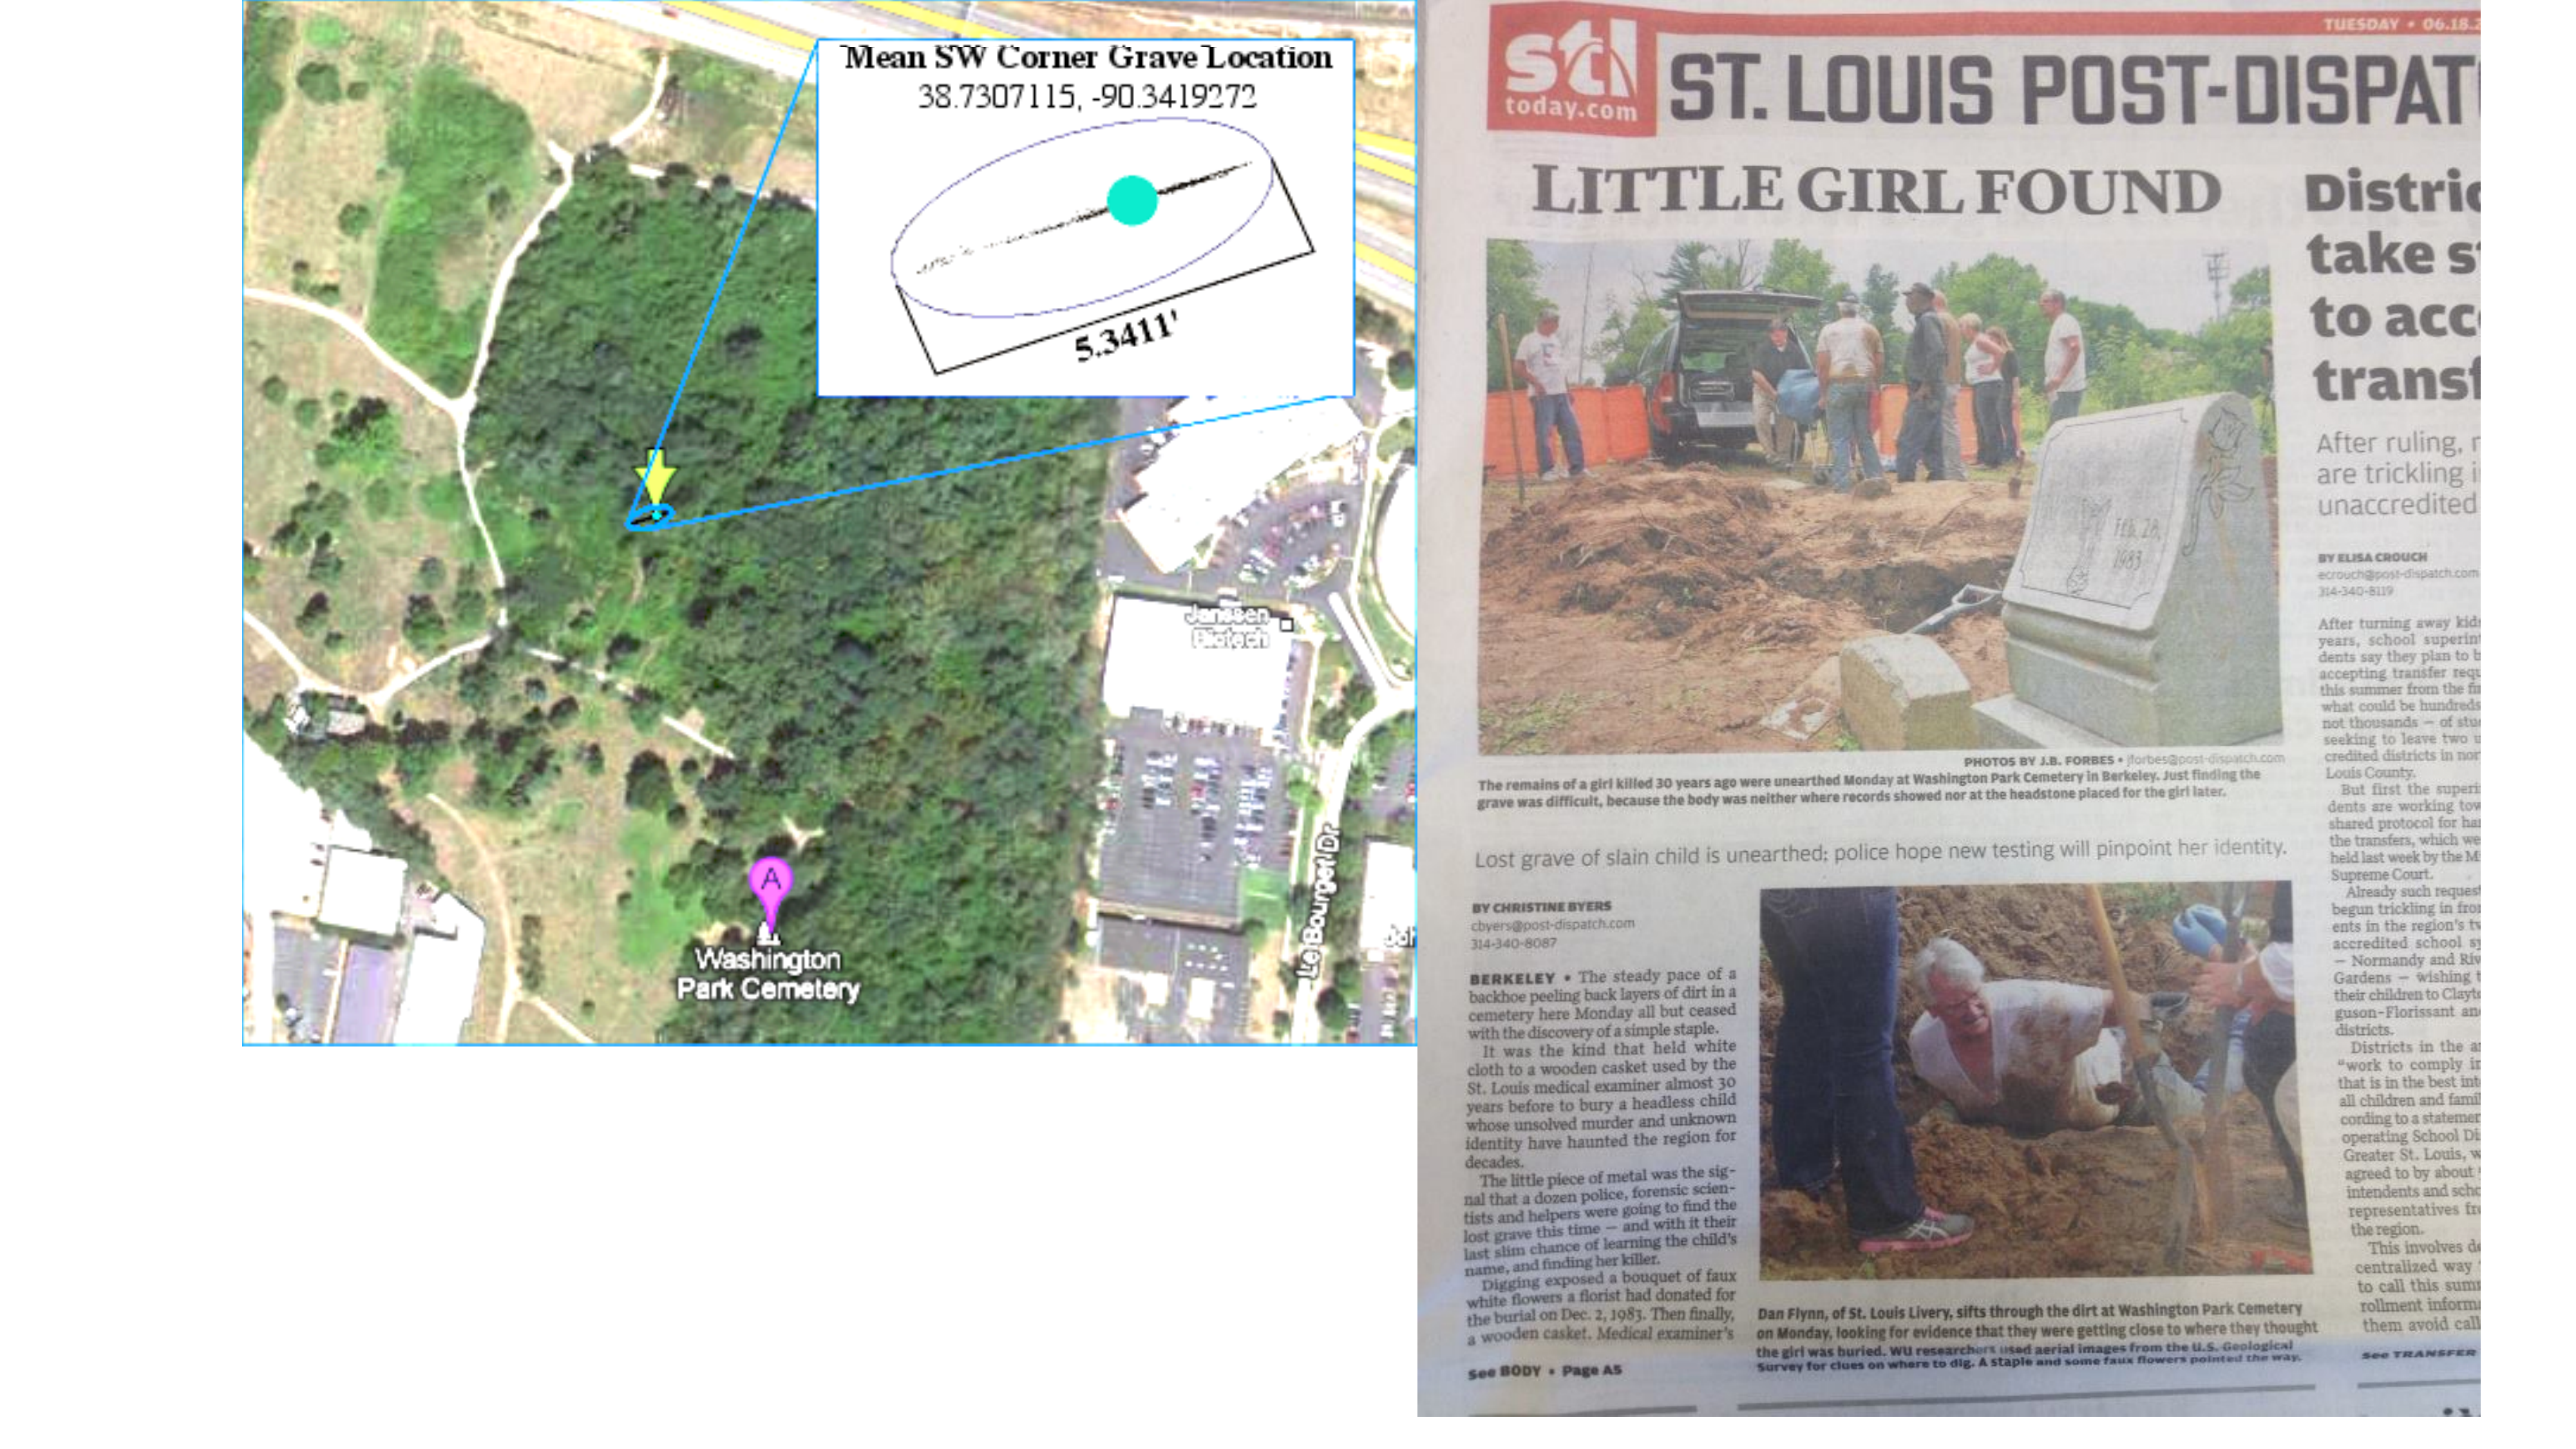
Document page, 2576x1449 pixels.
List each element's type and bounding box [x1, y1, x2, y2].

text_box [242, 0, 1417, 1047]
picture [1417, 0, 2481, 1417]
